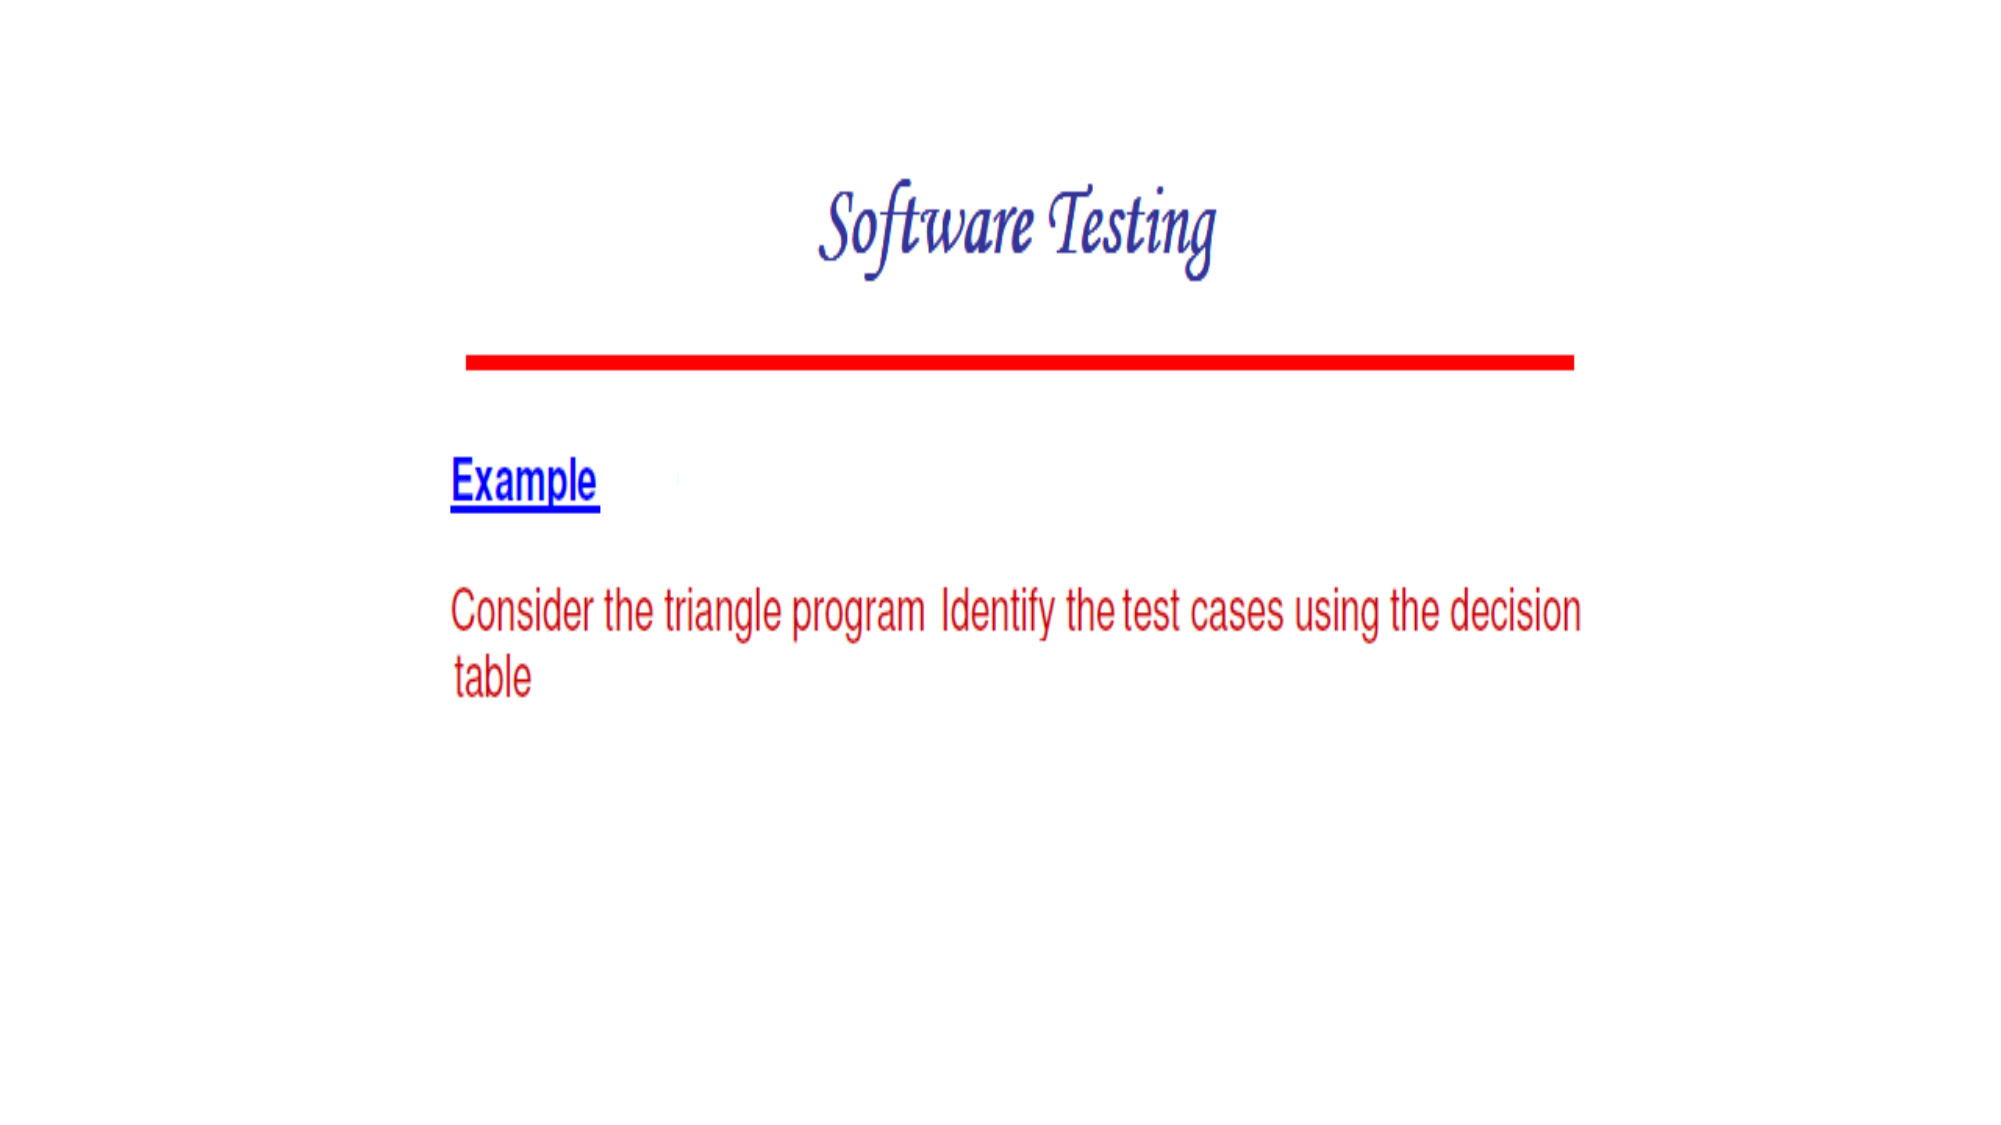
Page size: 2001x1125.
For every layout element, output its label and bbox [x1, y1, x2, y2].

picture [374, 24, 1626, 1050]
